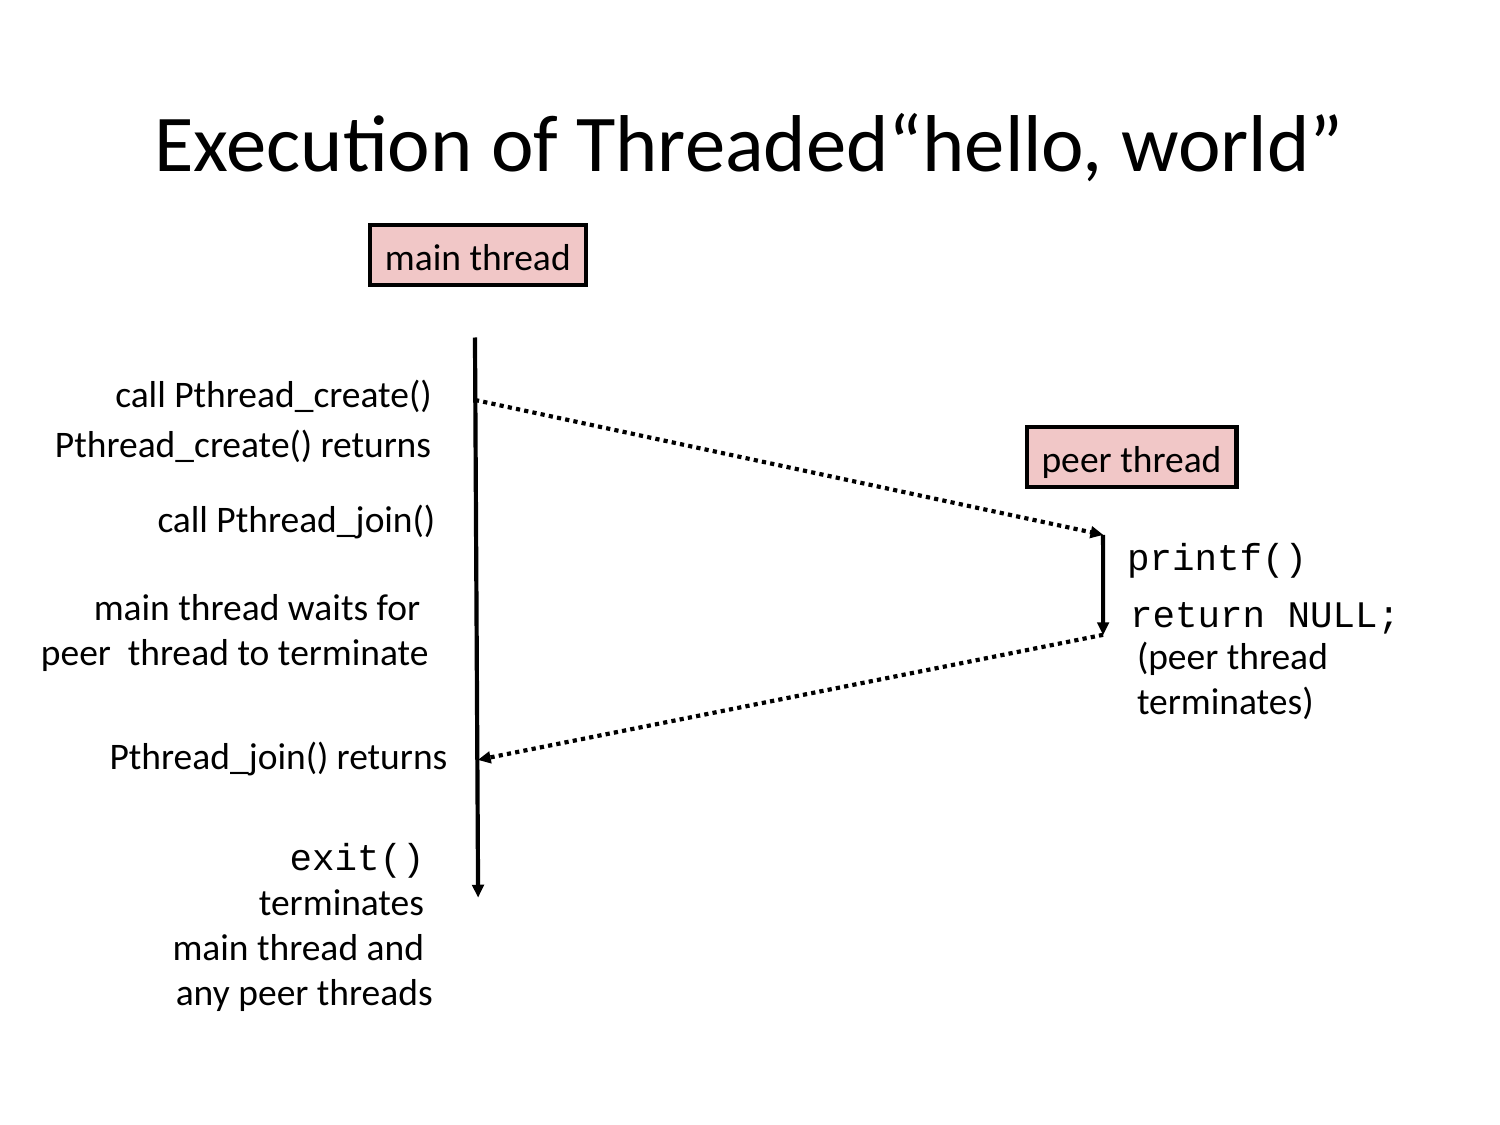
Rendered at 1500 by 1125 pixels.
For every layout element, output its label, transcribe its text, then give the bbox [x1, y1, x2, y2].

text_box (peer thread terminates) [1122, 624, 1344, 730]
text_box peer thread [1026, 427, 1237, 487]
text_box main thread [370, 225, 586, 285]
text_box exit() terminates main thread and any peer threads [157, 825, 448, 1020]
text_box [1096, 535, 1110, 634]
text_box Pthread_join() returns [50, 724, 463, 785]
text_box printf() [1112, 525, 1322, 585]
text_box call Pthread_create() [100, 362, 447, 412]
text_box [471, 401, 485, 898]
text_box Pthread_create() returns [39, 412, 447, 473]
text_box [478, 751, 498, 764]
text_box [1088, 526, 1104, 539]
text_box call Pthread_join() [142, 487, 451, 548]
text_box main thread waits for peer thread to terminate [25, 575, 444, 680]
title Execution of Threaded“hello, world” [75, 45, 1425, 233]
text_box return NULL; [1115, 582, 1415, 643]
